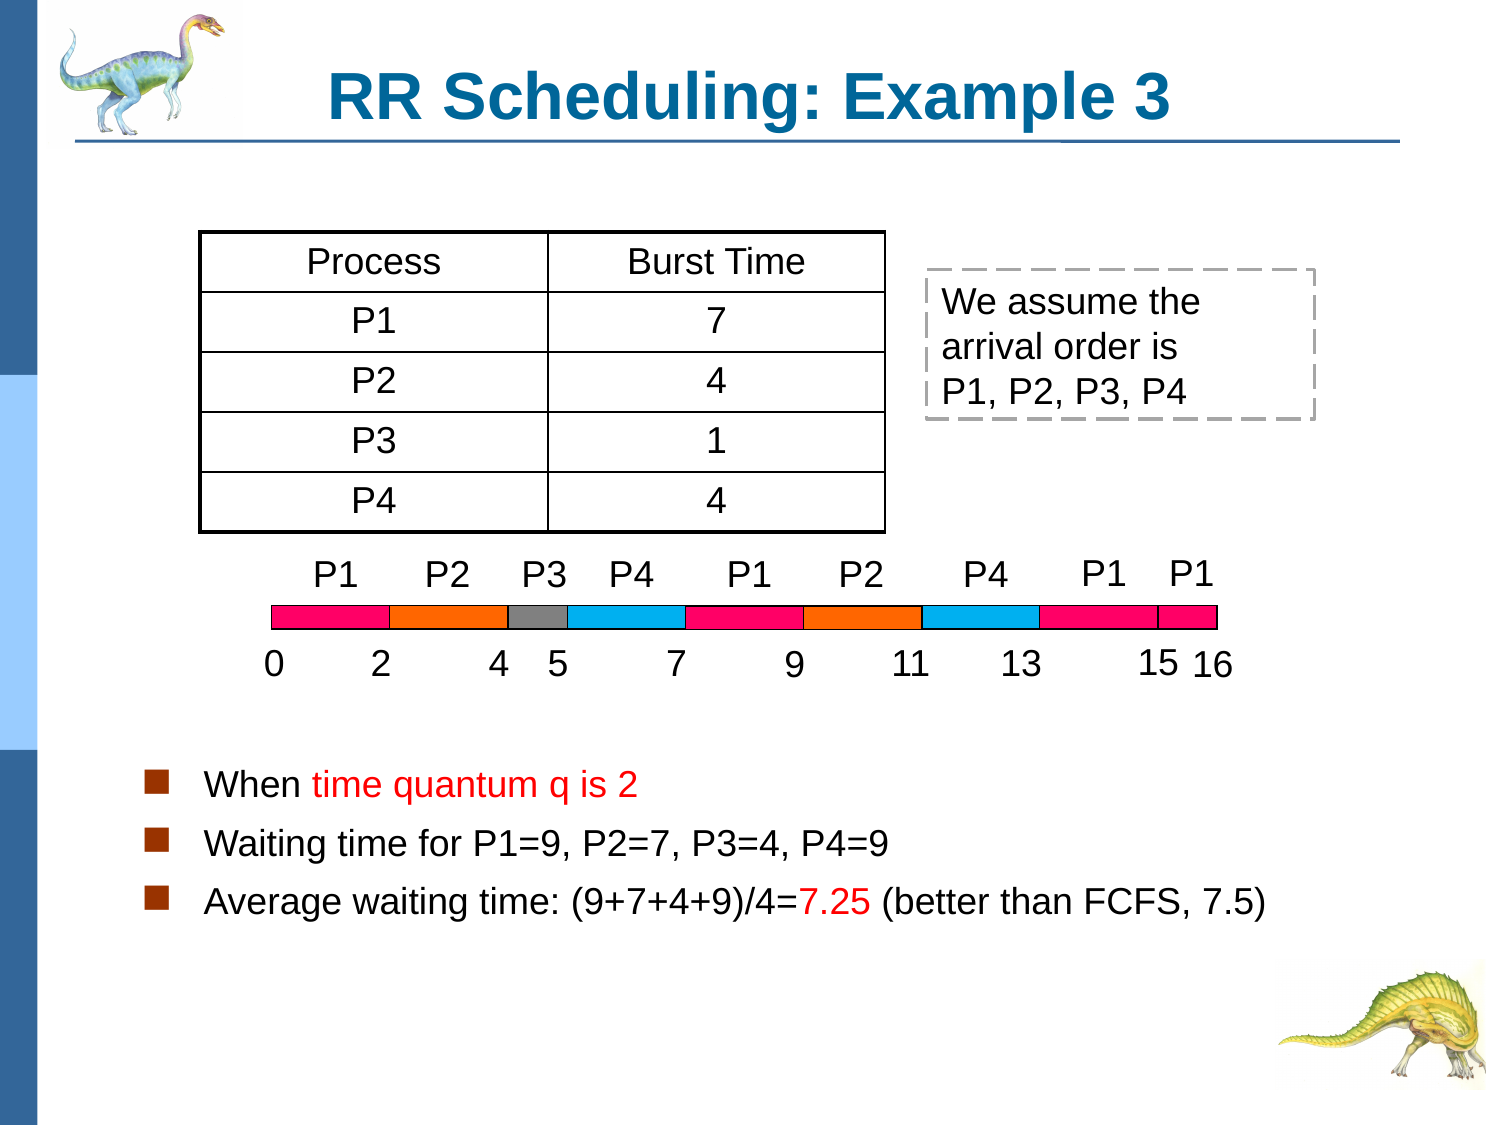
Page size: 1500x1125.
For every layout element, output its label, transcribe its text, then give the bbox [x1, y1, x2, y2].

table_cell 4 [549, 353, 884, 411]
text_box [567, 541, 661, 693]
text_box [662, 542, 801, 693]
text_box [505, 541, 566, 693]
picture [1275, 959, 1486, 1090]
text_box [248, 541, 388, 693]
list When time quantum q is 2 Waiting time for P1=9, P2=7, P3=4, P4=9 Average waiting time: (9+7+4+9)/4=7.25 (better than FCFS, 7.5) [132, 752, 1483, 946]
table_header Burst Time [549, 234, 884, 291]
table_cell P2 [202, 353, 547, 411]
table_cell 7 [549, 293, 884, 351]
table_cell P3 [202, 413, 547, 471]
table_cell 4 [549, 473, 884, 530]
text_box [803, 542, 919, 693]
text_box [1016, 541, 1152, 693]
table_cell P1 [202, 293, 547, 351]
table_cell 1 [549, 413, 884, 471]
text_box We assume the arrival order is P1, P2, P3, P4 [926, 269, 1315, 419]
picture [46, 0, 243, 149]
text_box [389, 541, 504, 693]
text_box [1153, 541, 1250, 694]
table_header Process [202, 234, 547, 291]
title RR Scheduling: Example 3 [75, 45, 1425, 141]
table_cell P4 [202, 473, 547, 530]
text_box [921, 541, 1015, 693]
